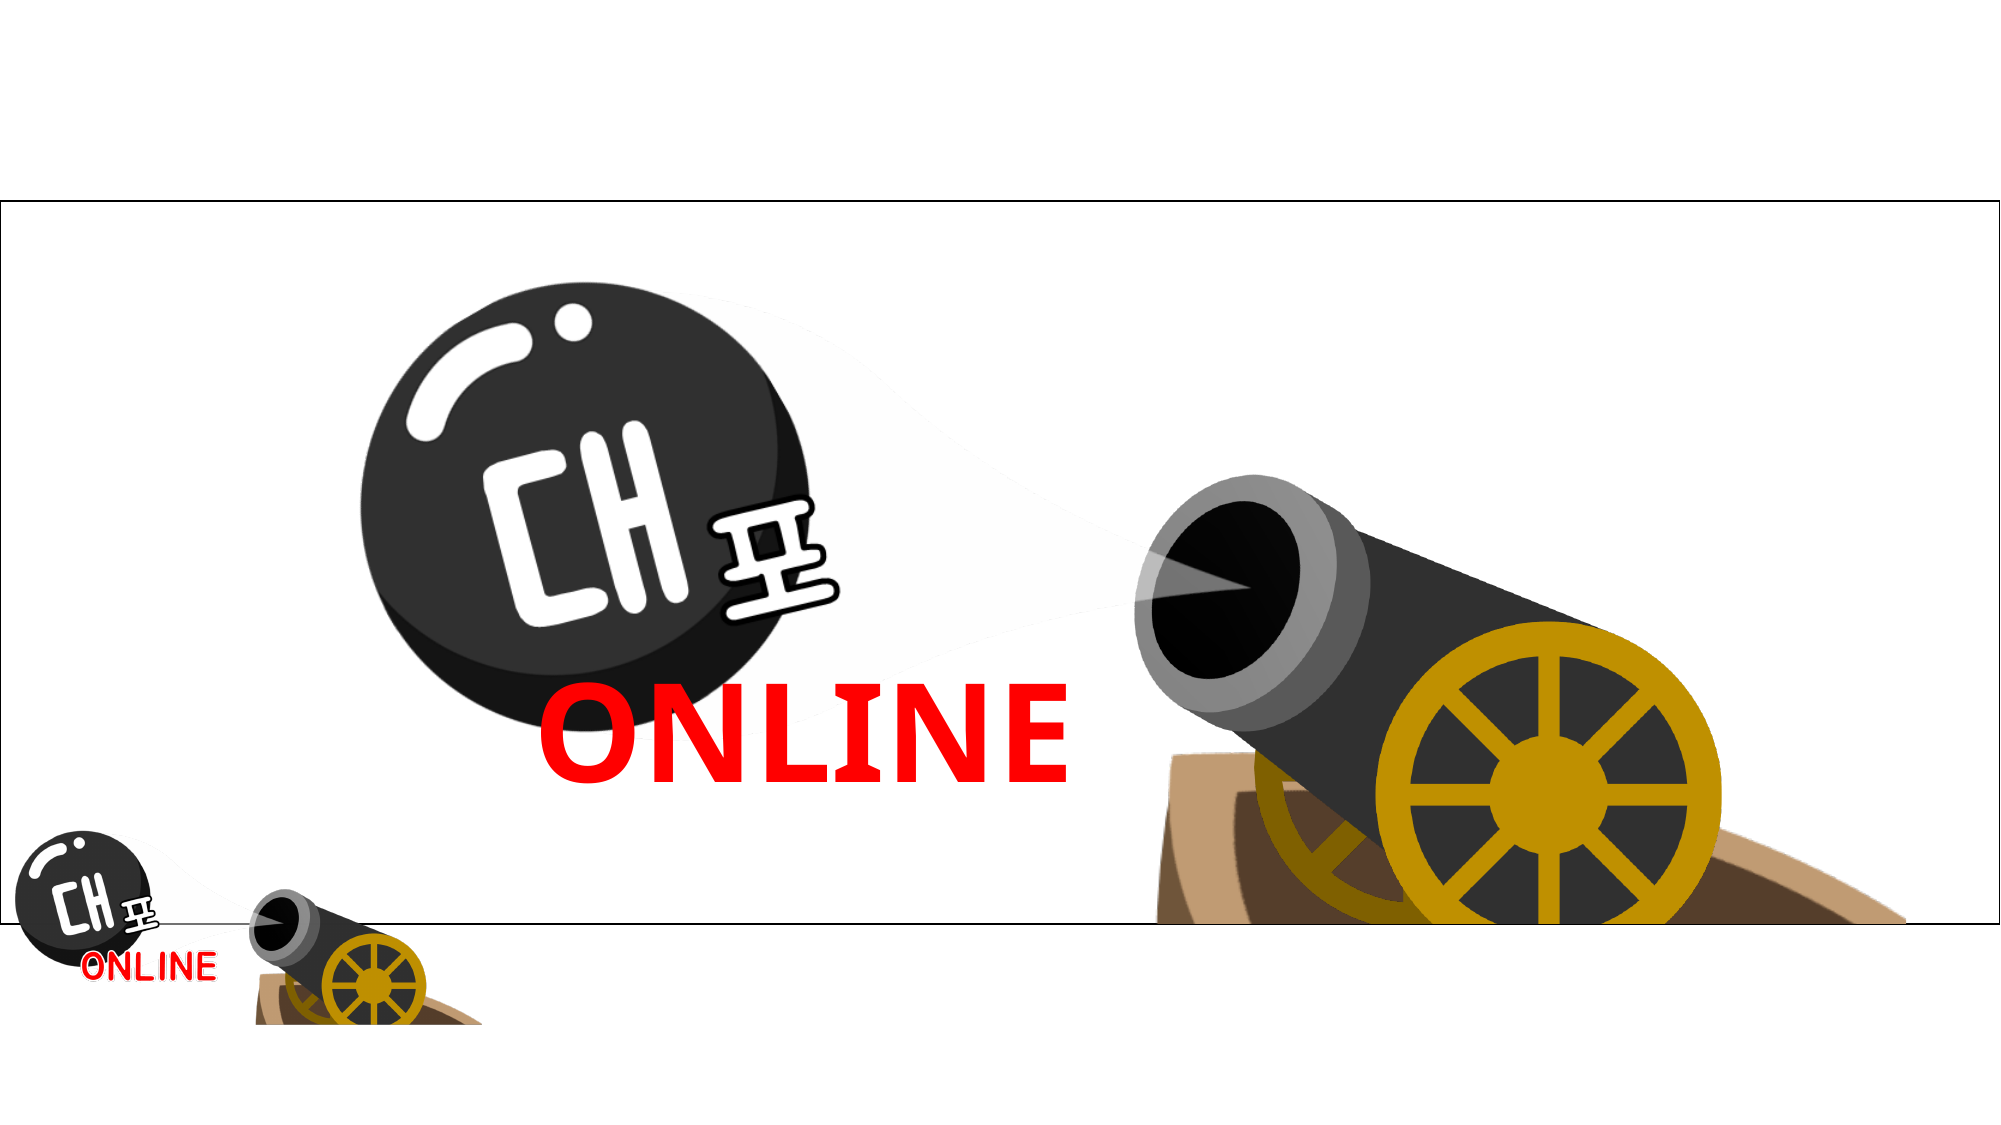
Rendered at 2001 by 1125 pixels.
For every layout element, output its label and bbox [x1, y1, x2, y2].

text_box [0, 200, 2000, 925]
picture [0, 201, 1907, 1025]
